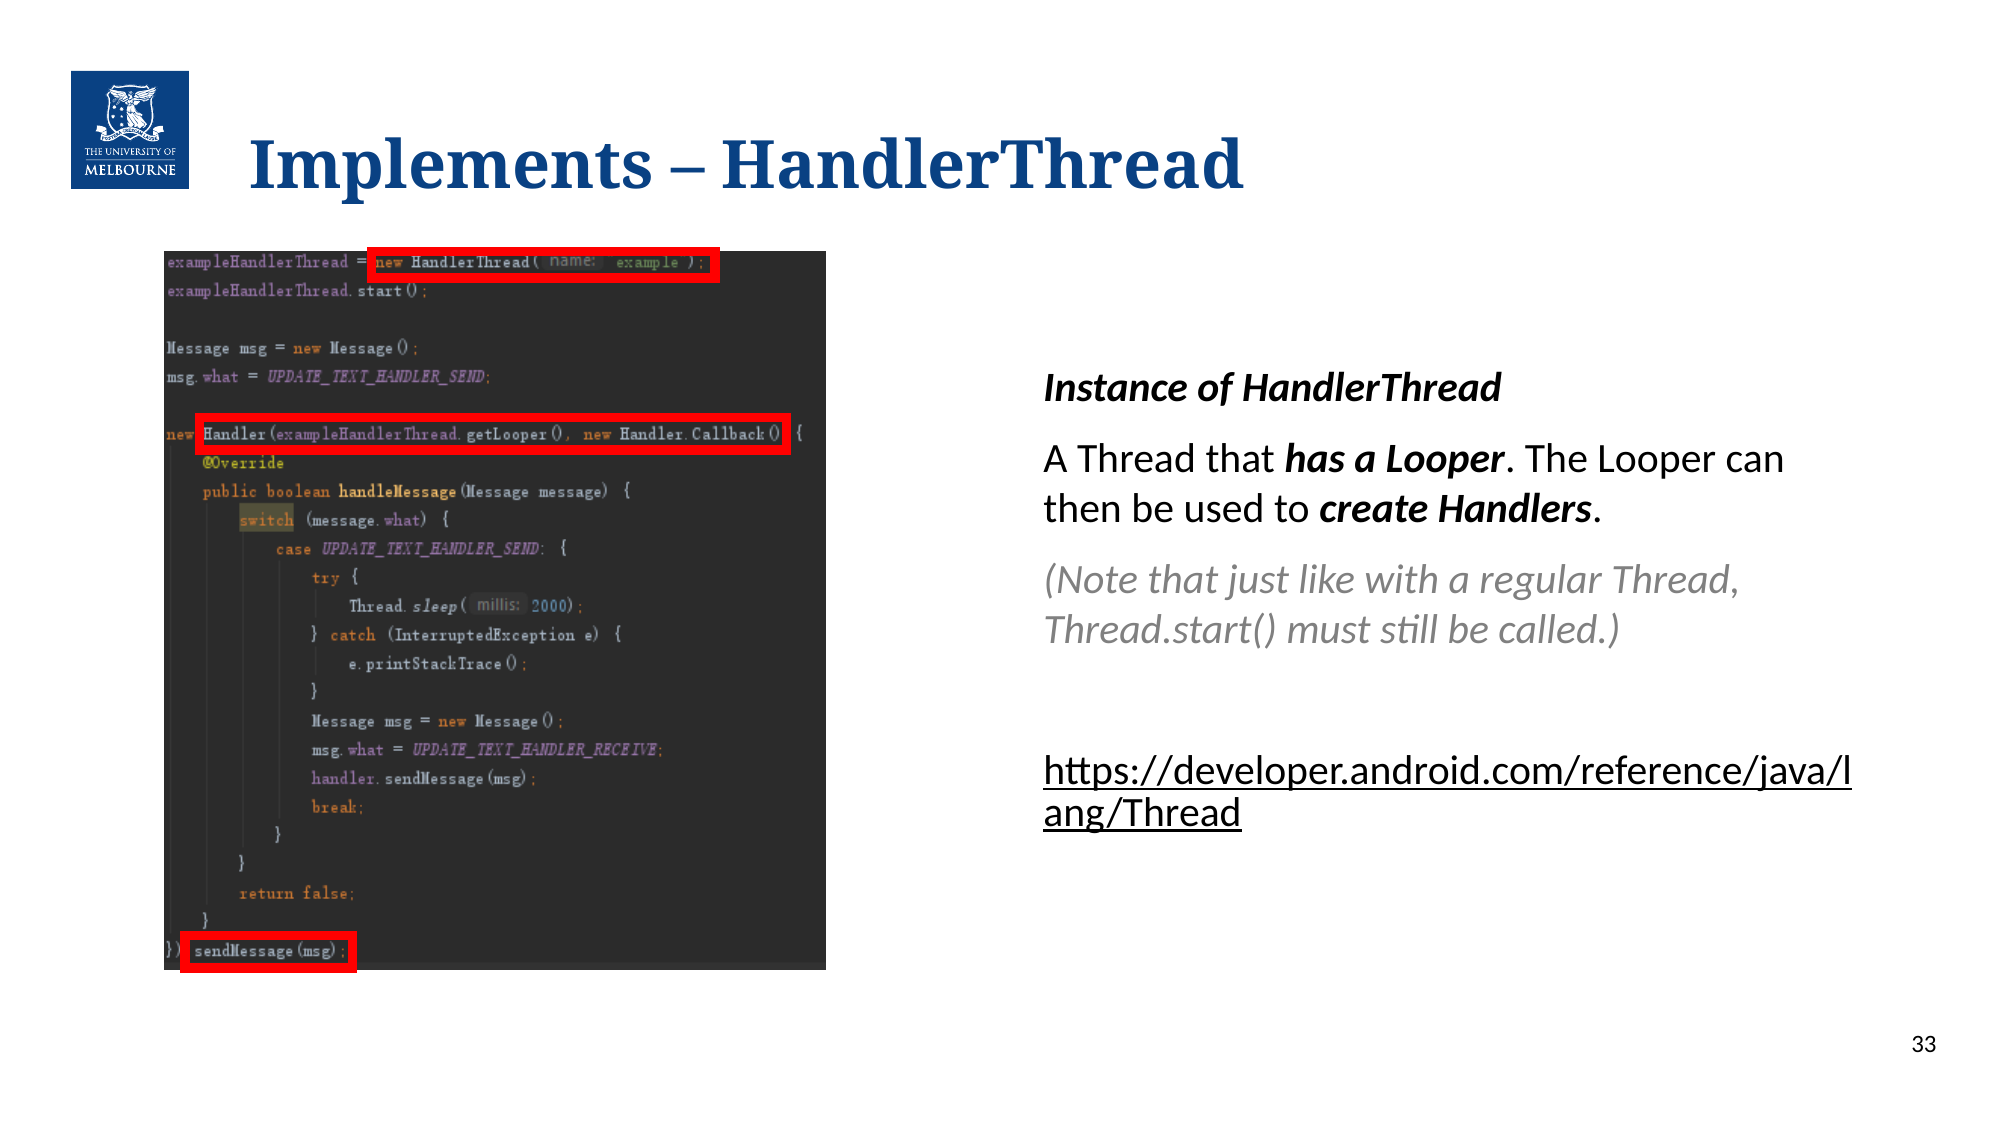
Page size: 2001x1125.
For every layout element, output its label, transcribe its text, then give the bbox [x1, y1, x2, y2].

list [164, 251, 826, 970]
list Instance of HandlerThread A Thread that has a Looper. The Looper can then be used to create Handlers. (Note that just like with a regular Thread, Thread.start() must still be called.) https://developer.android.com/reference/java/lang/Thread [1028, 352, 1868, 869]
title Implements – HandlerThread [234, 64, 1924, 211]
slide_number 33 [1797, 1012, 1937, 1073]
